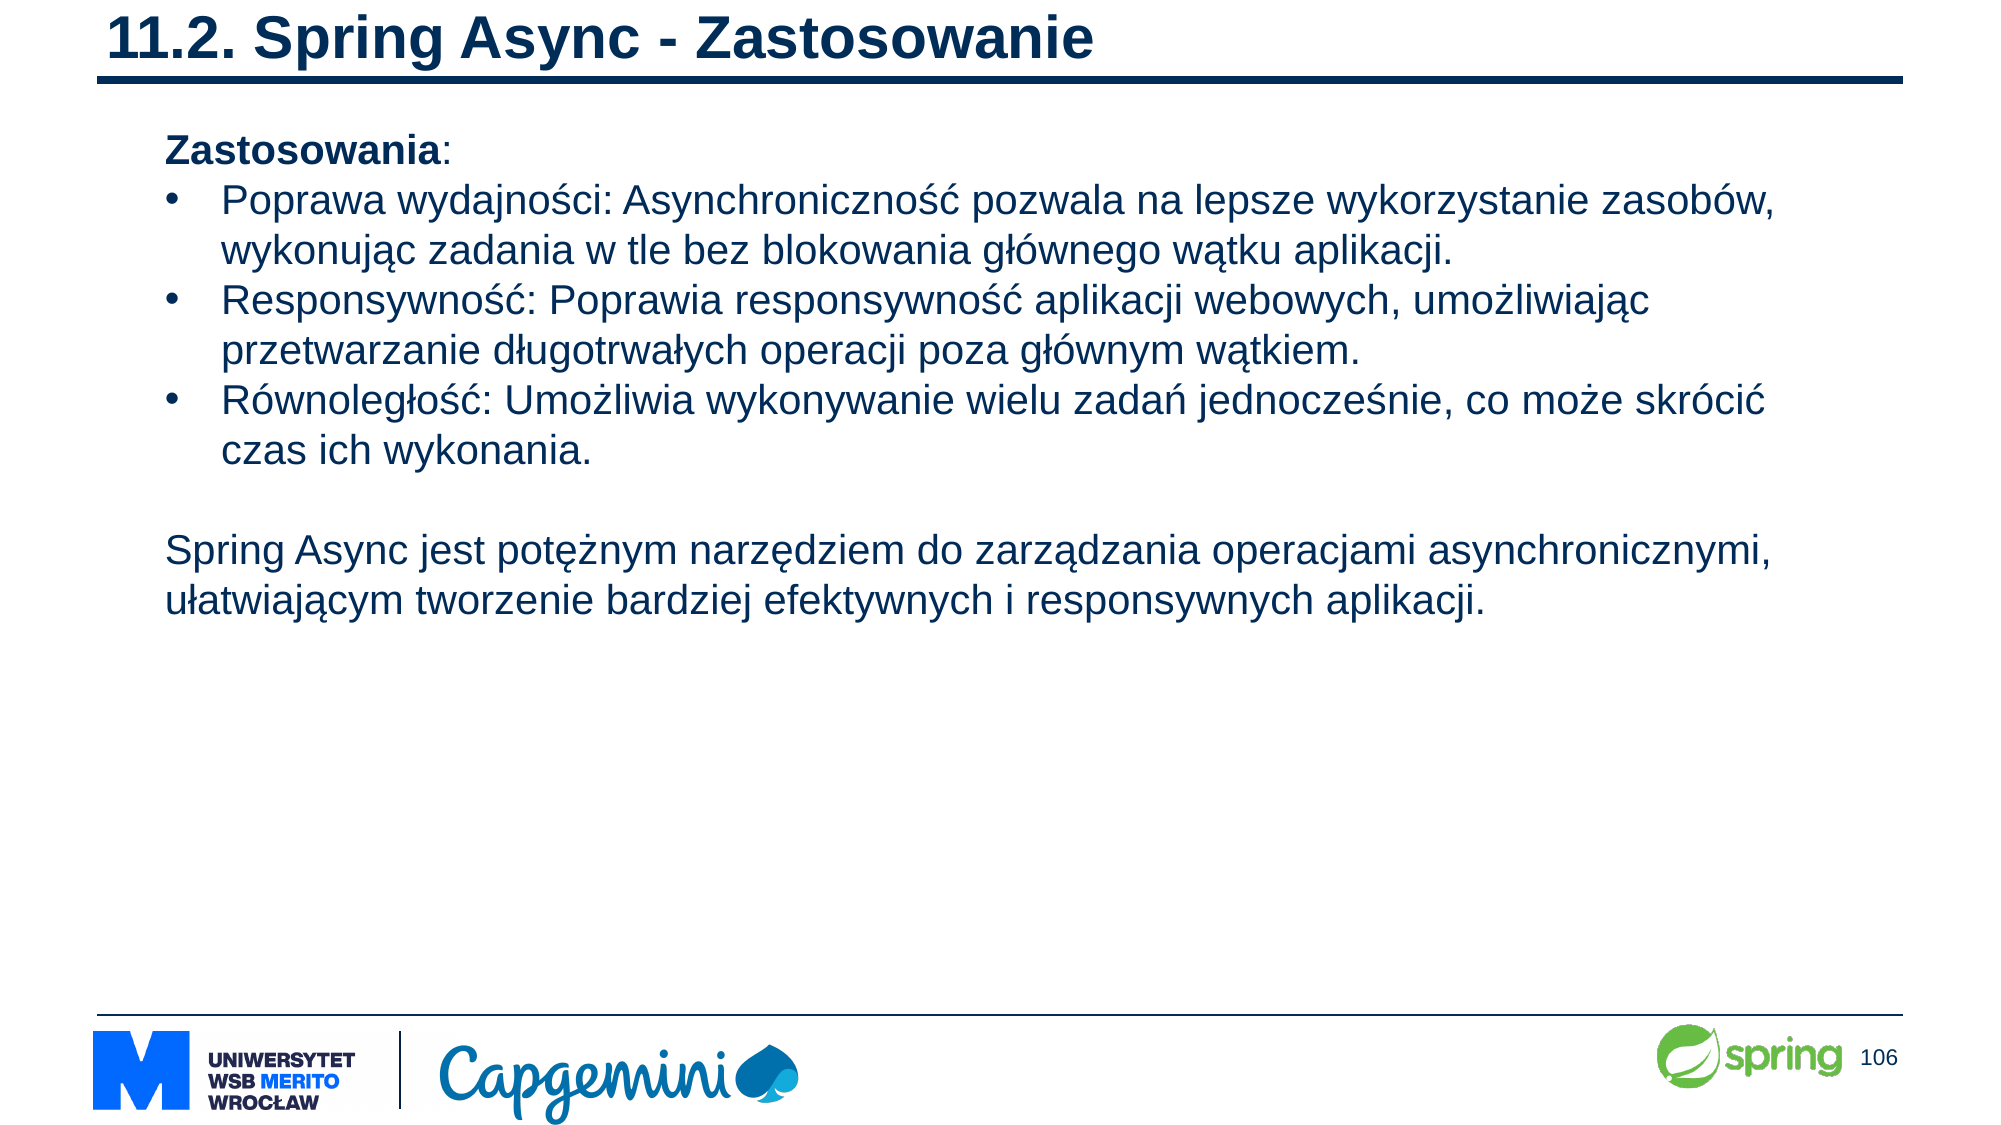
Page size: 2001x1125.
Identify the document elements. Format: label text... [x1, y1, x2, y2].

slide_number 106 [1852, 1042, 1899, 1071]
title 11.2. Spring Async - Zastosowanie [105, 6, 1822, 80]
text_box Zastosowania: Poprawa wydajności: Asynchroniczność pozwala na lepsze wykorzystanie zasobów, wykonując zadania w tle bez blokowania głównego wątku aplikacji. Responsywność: Poprawia responsywność aplikacji webowych, umożliwiając przetwarzanie długotrwałych operacji poza głównym wątkiem. Równoległość: Umożliwia wykonywanie wielu zadań jednocześnie, co może skrócić czas ich wykonania. Spring Async jest potężnym narzędziem do zarządzania operacjami asynchronicznymi, ułatwiającym tworzenie bardziej efektywnych i responsywnych aplikacji. [150, 115, 1866, 631]
picture [1650, 1006, 1847, 1107]
picture [93, 1030, 399, 1110]
picture [401, 962, 813, 1125]
